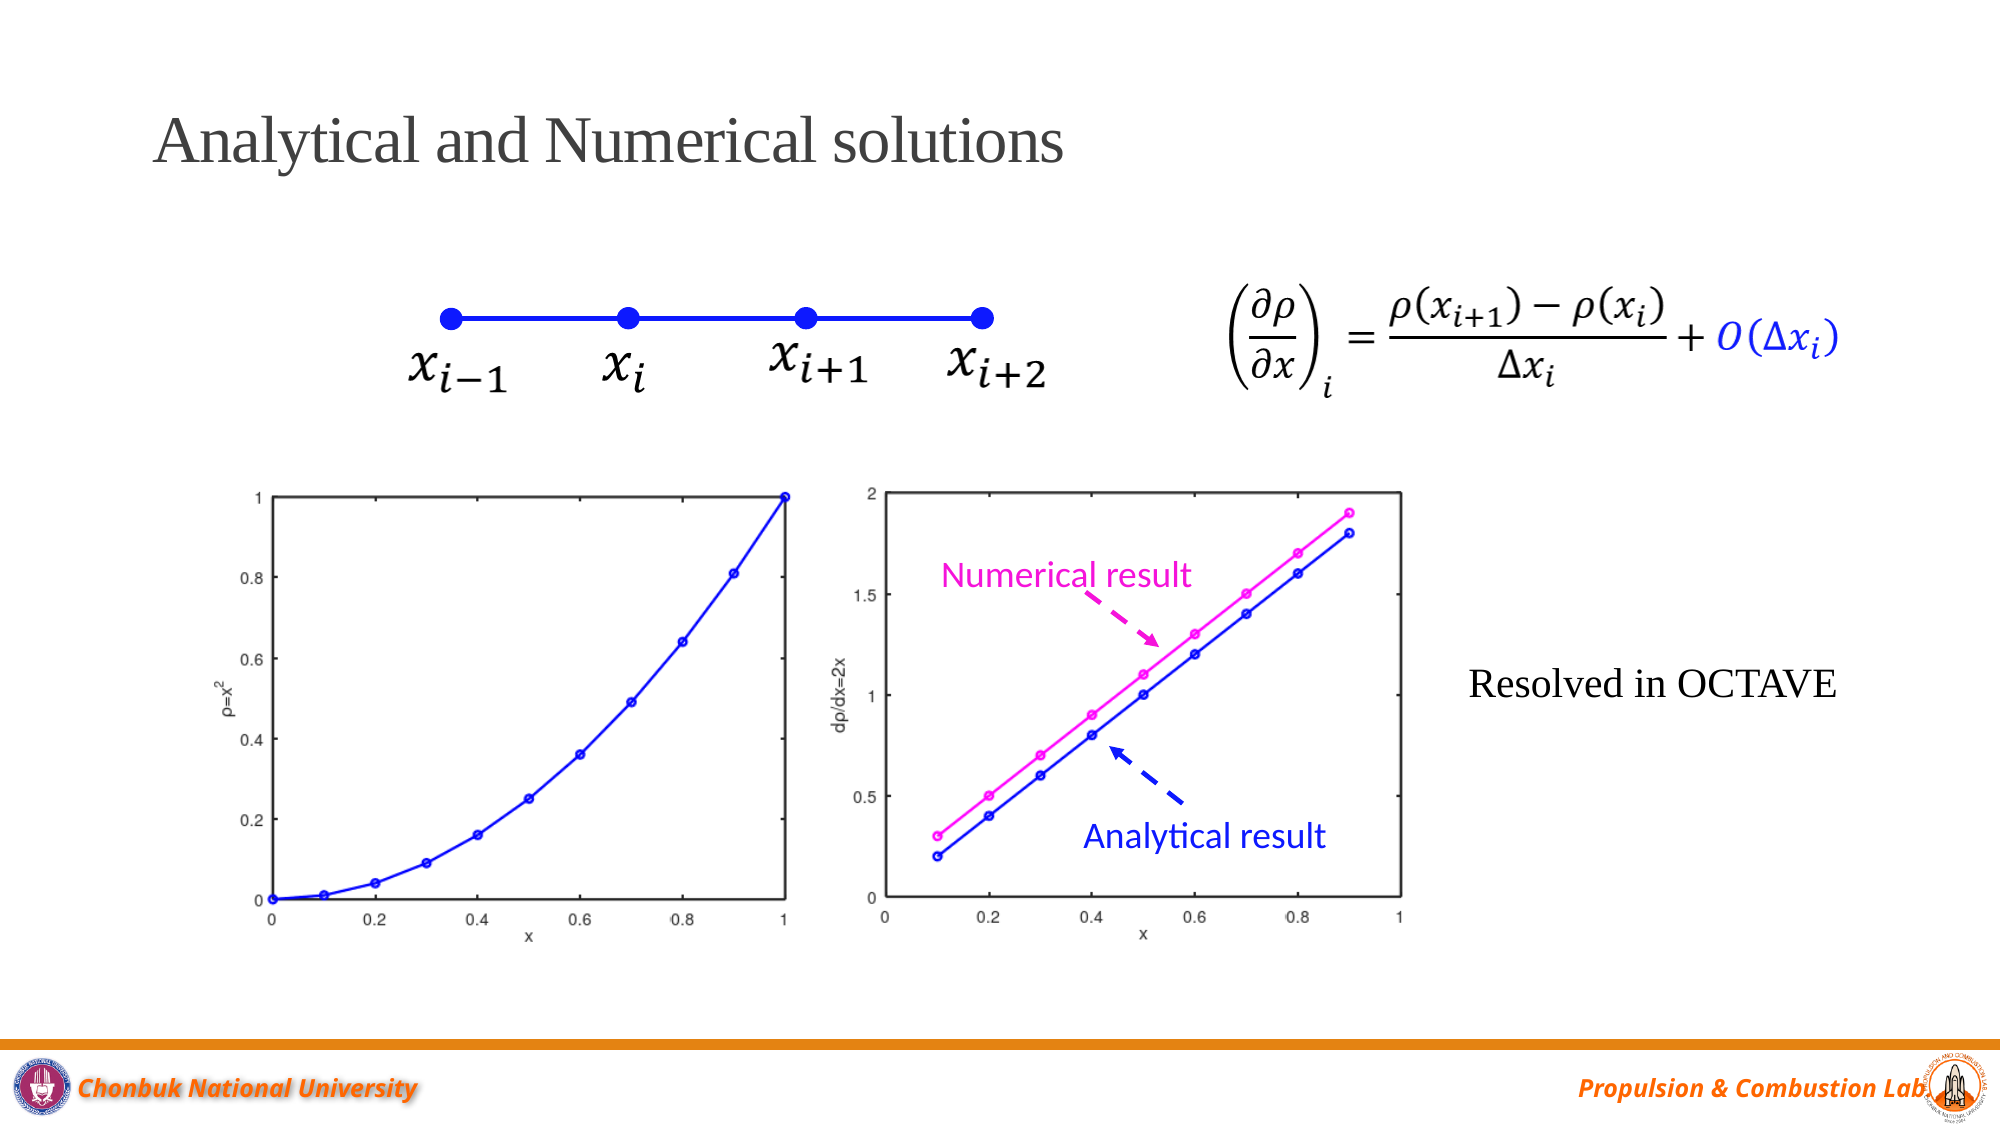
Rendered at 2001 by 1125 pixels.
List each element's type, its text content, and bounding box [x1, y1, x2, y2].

picture [9, 1054, 74, 1119]
picture [1910, 1040, 1999, 1125]
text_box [1108, 745, 1183, 805]
picture [813, 470, 1425, 950]
text_box Analytical and Numerical solutions [137, 59, 1863, 184]
text_box [1203, 271, 1863, 407]
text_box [390, 307, 1067, 395]
picture [199, 478, 803, 950]
text_box Resolved in OCTAVE [1453, 648, 1854, 714]
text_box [1085, 591, 1160, 648]
